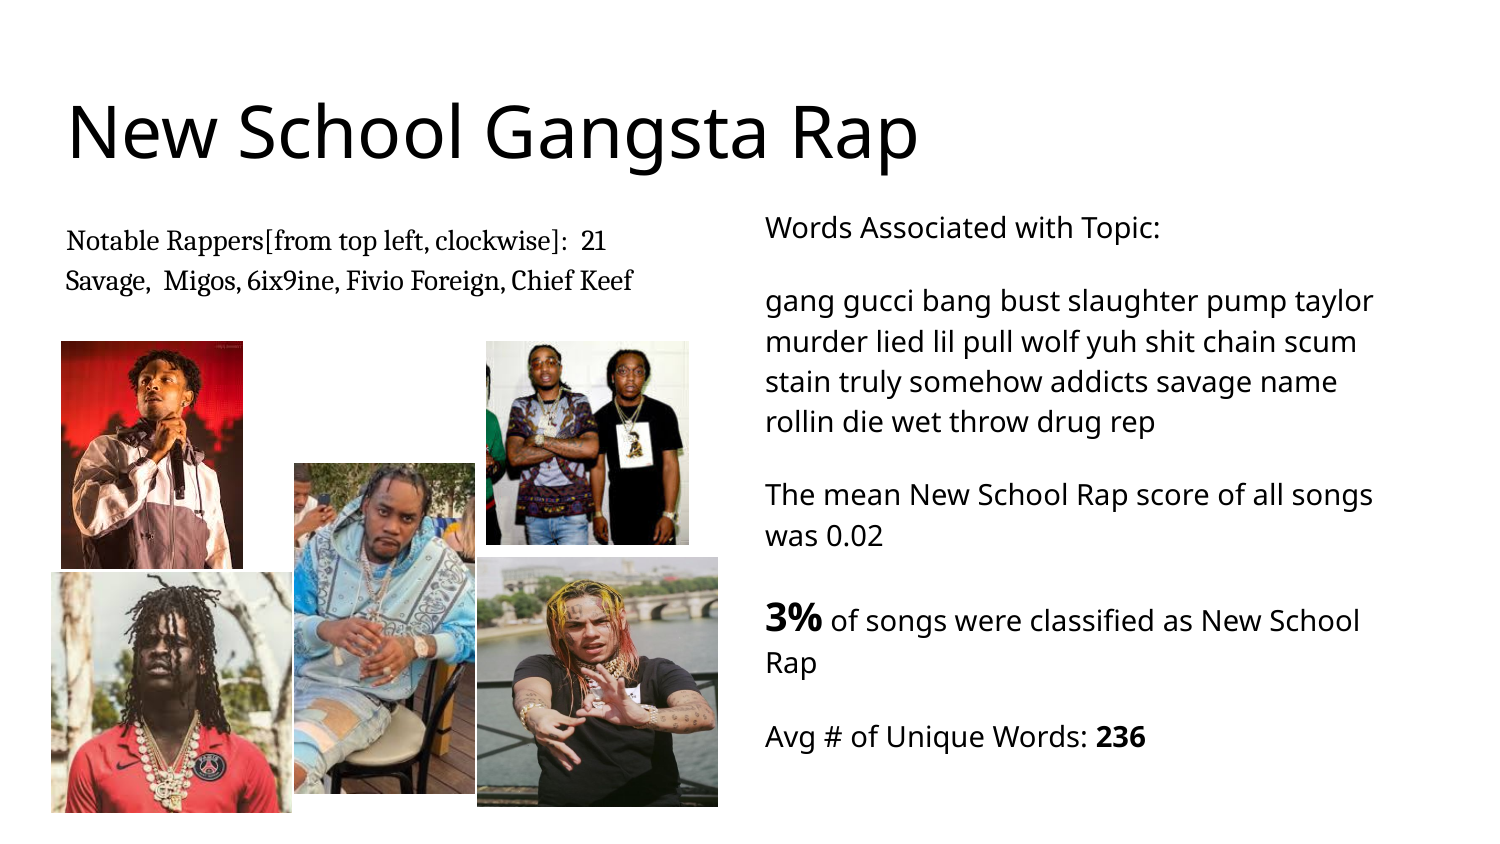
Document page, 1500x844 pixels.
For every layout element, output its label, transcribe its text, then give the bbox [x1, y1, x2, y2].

list Notable Rappers[from top left, clockwise]: 21 Savage, Migos, 6ix9ine, Fivio Foreign, Chief Keef [51, 200, 708, 571]
picture [485, 341, 689, 545]
picture [293, 463, 475, 795]
picture [476, 557, 718, 807]
list Words Associated with Topic: gang gucci bang bust slaughter pump taylor murder lied lil pull wolf yuh shit chain scum stain truly somehow addicts savage name rollin die wet throw drug rep The mean New School Rap score of all songs was 0.02 3% of songs were classified as New School Rap Avg # of Unique Words: 236 [750, 189, 1407, 750]
picture [50, 572, 292, 814]
picture [61, 341, 243, 569]
title New School Gangsta Rap [51, 51, 1449, 189]
